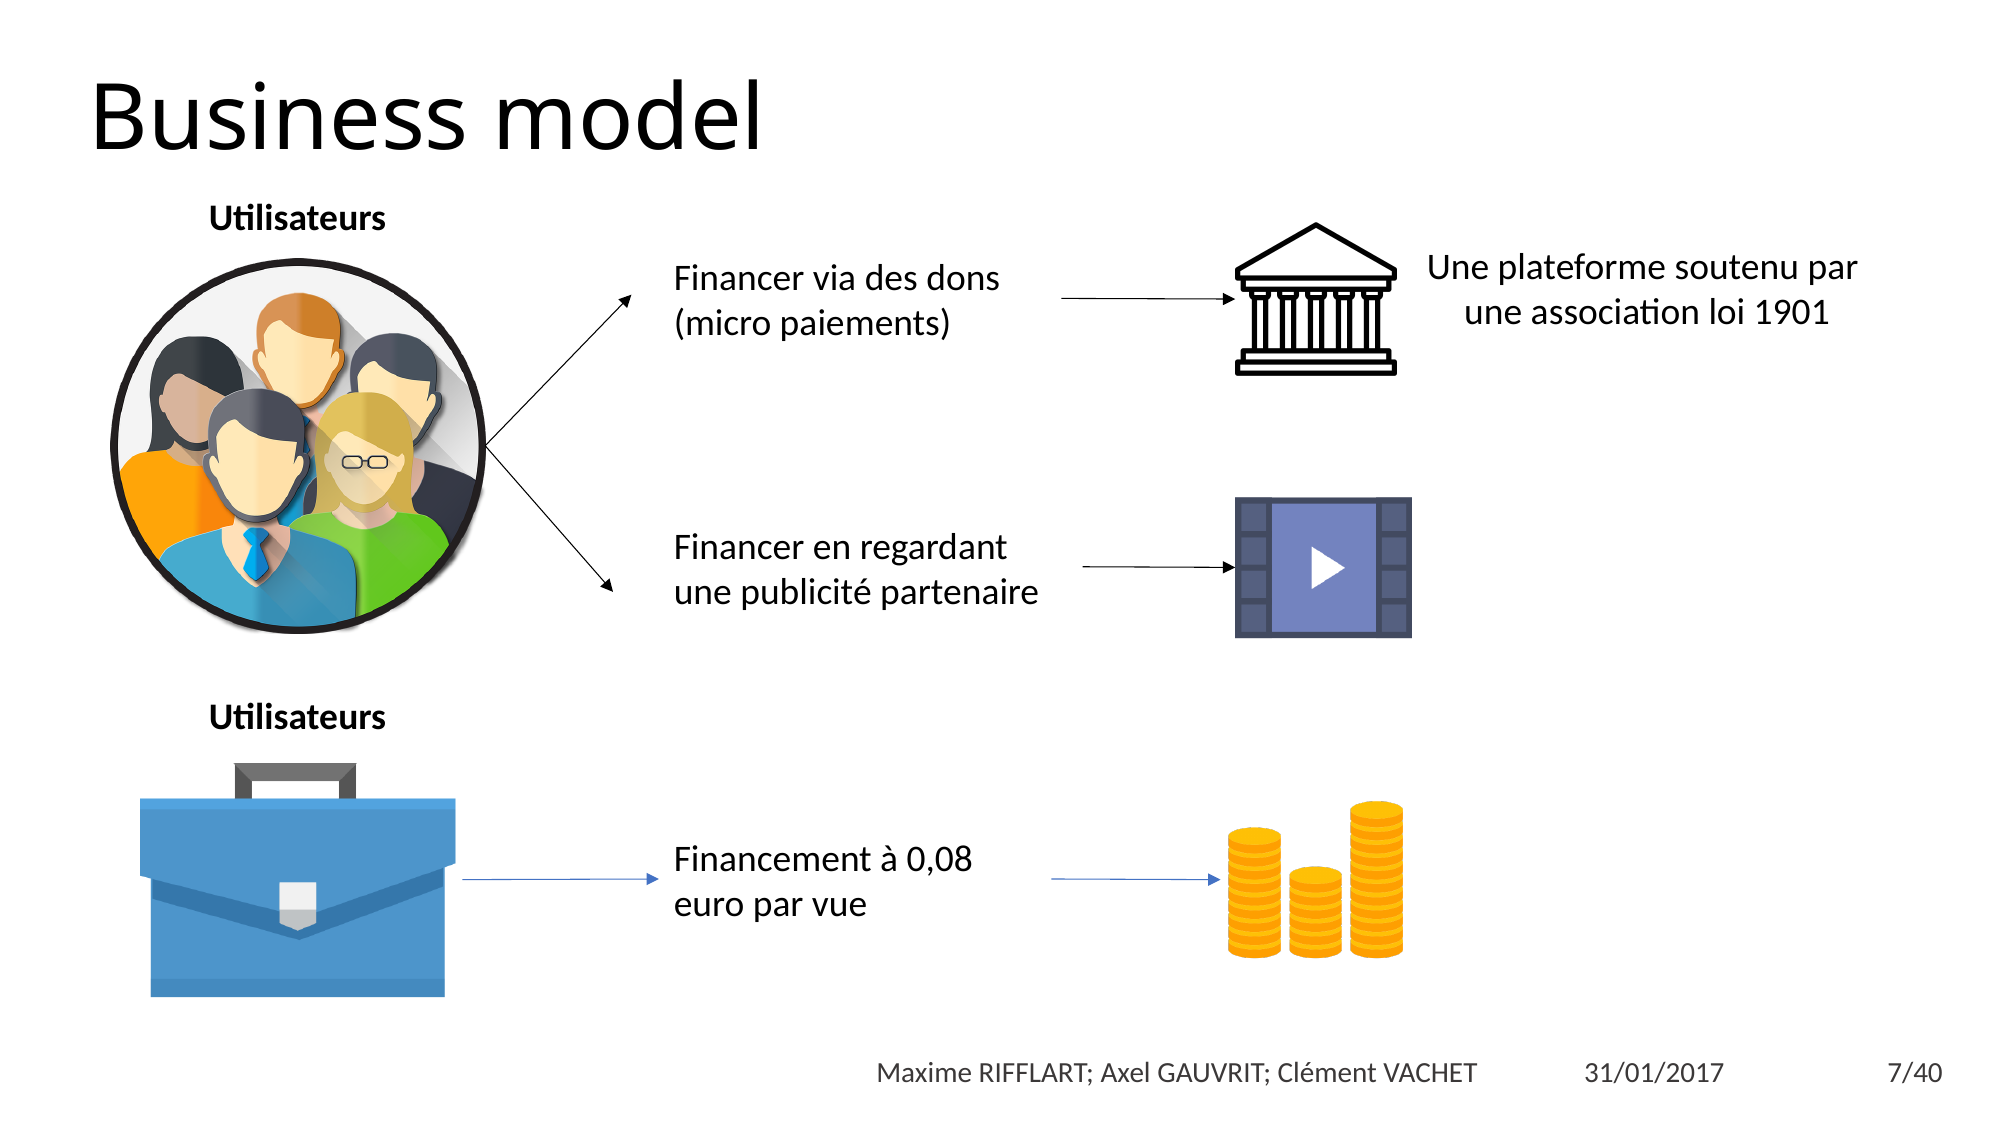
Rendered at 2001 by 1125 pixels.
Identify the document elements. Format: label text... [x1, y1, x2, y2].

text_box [475, 454, 623, 583]
title Business model [73, 11, 1799, 229]
picture [1235, 218, 1397, 380]
picture [1220, 784, 1411, 975]
text_box Financer via des dons (micro paiements) [658, 246, 1062, 351]
text_box Utilisateurs [193, 185, 402, 246]
text_box Une plateforme soutenu par une association loi 1901 [1411, 234, 1883, 339]
footer Maxime RIFFLART; Axel GAUVRIT; Clément VACHET [839, 1040, 1515, 1101]
text_box Financer en regardant une publicité partenaire [658, 514, 1083, 620]
slide_number 7/40 [1816, 1040, 1958, 1101]
text_box Financement à 0,08 euro par vue [658, 826, 1052, 932]
text_box Utilisateurs [193, 684, 402, 714]
picture [132, 714, 463, 1045]
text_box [485, 294, 632, 446]
picture [1235, 479, 1412, 656]
picture [110, 258, 486, 634]
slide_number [1569, 1040, 1763, 1101]
